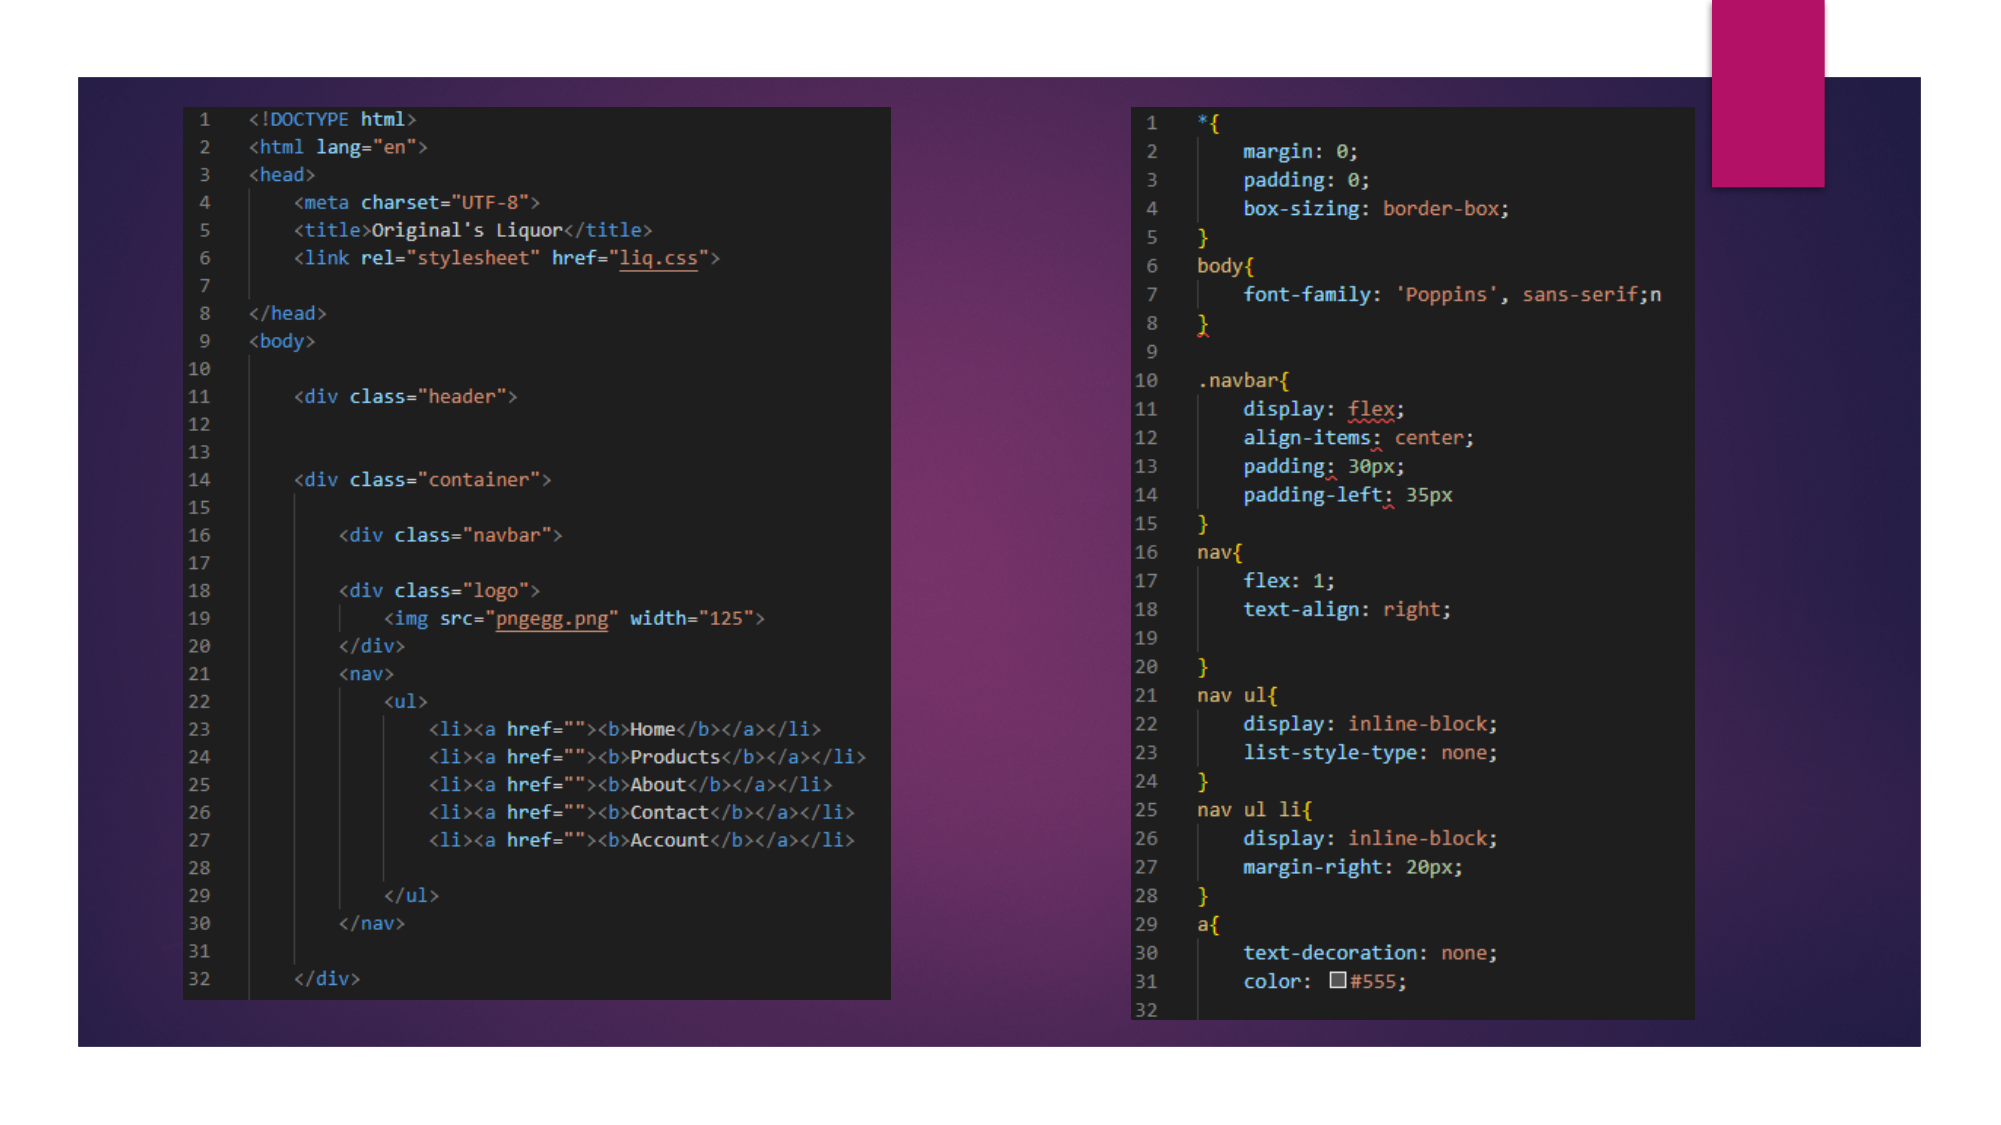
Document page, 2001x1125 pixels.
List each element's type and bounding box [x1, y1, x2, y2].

picture [183, 106, 891, 1000]
picture [1130, 106, 1695, 1021]
